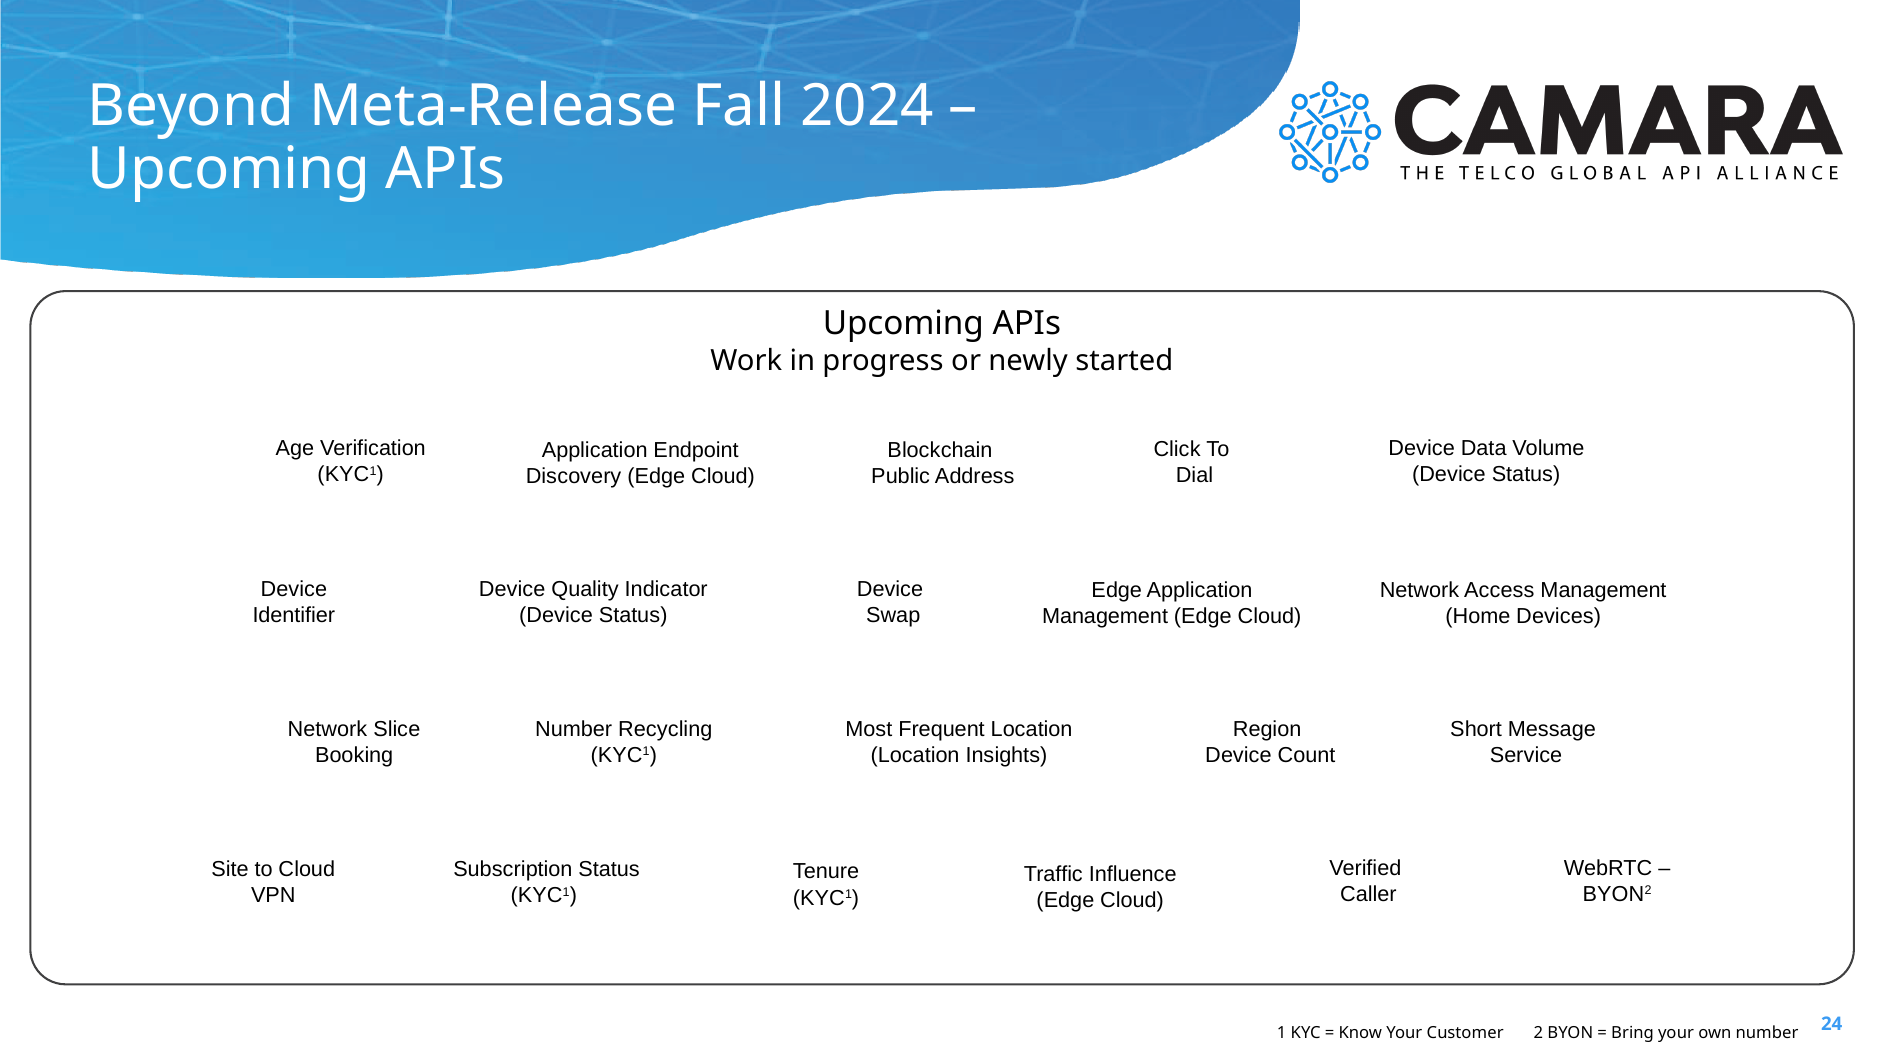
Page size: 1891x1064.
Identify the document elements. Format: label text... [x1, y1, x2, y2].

picture [0, 0, 1300, 278]
text_box Upcoming APIs Work in progress or newly started [30, 291, 1854, 985]
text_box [222, 574, 1668, 631]
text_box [201, 853, 1689, 915]
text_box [282, 714, 1608, 770]
text_box 1 KYC = Know Your Customer 2 BYON = Bring your own number [1276, 1022, 1828, 1064]
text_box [273, 433, 1618, 491]
title Beyond Meta-Release Fall 2024 – Upcoming APIs [72, 67, 1869, 197]
